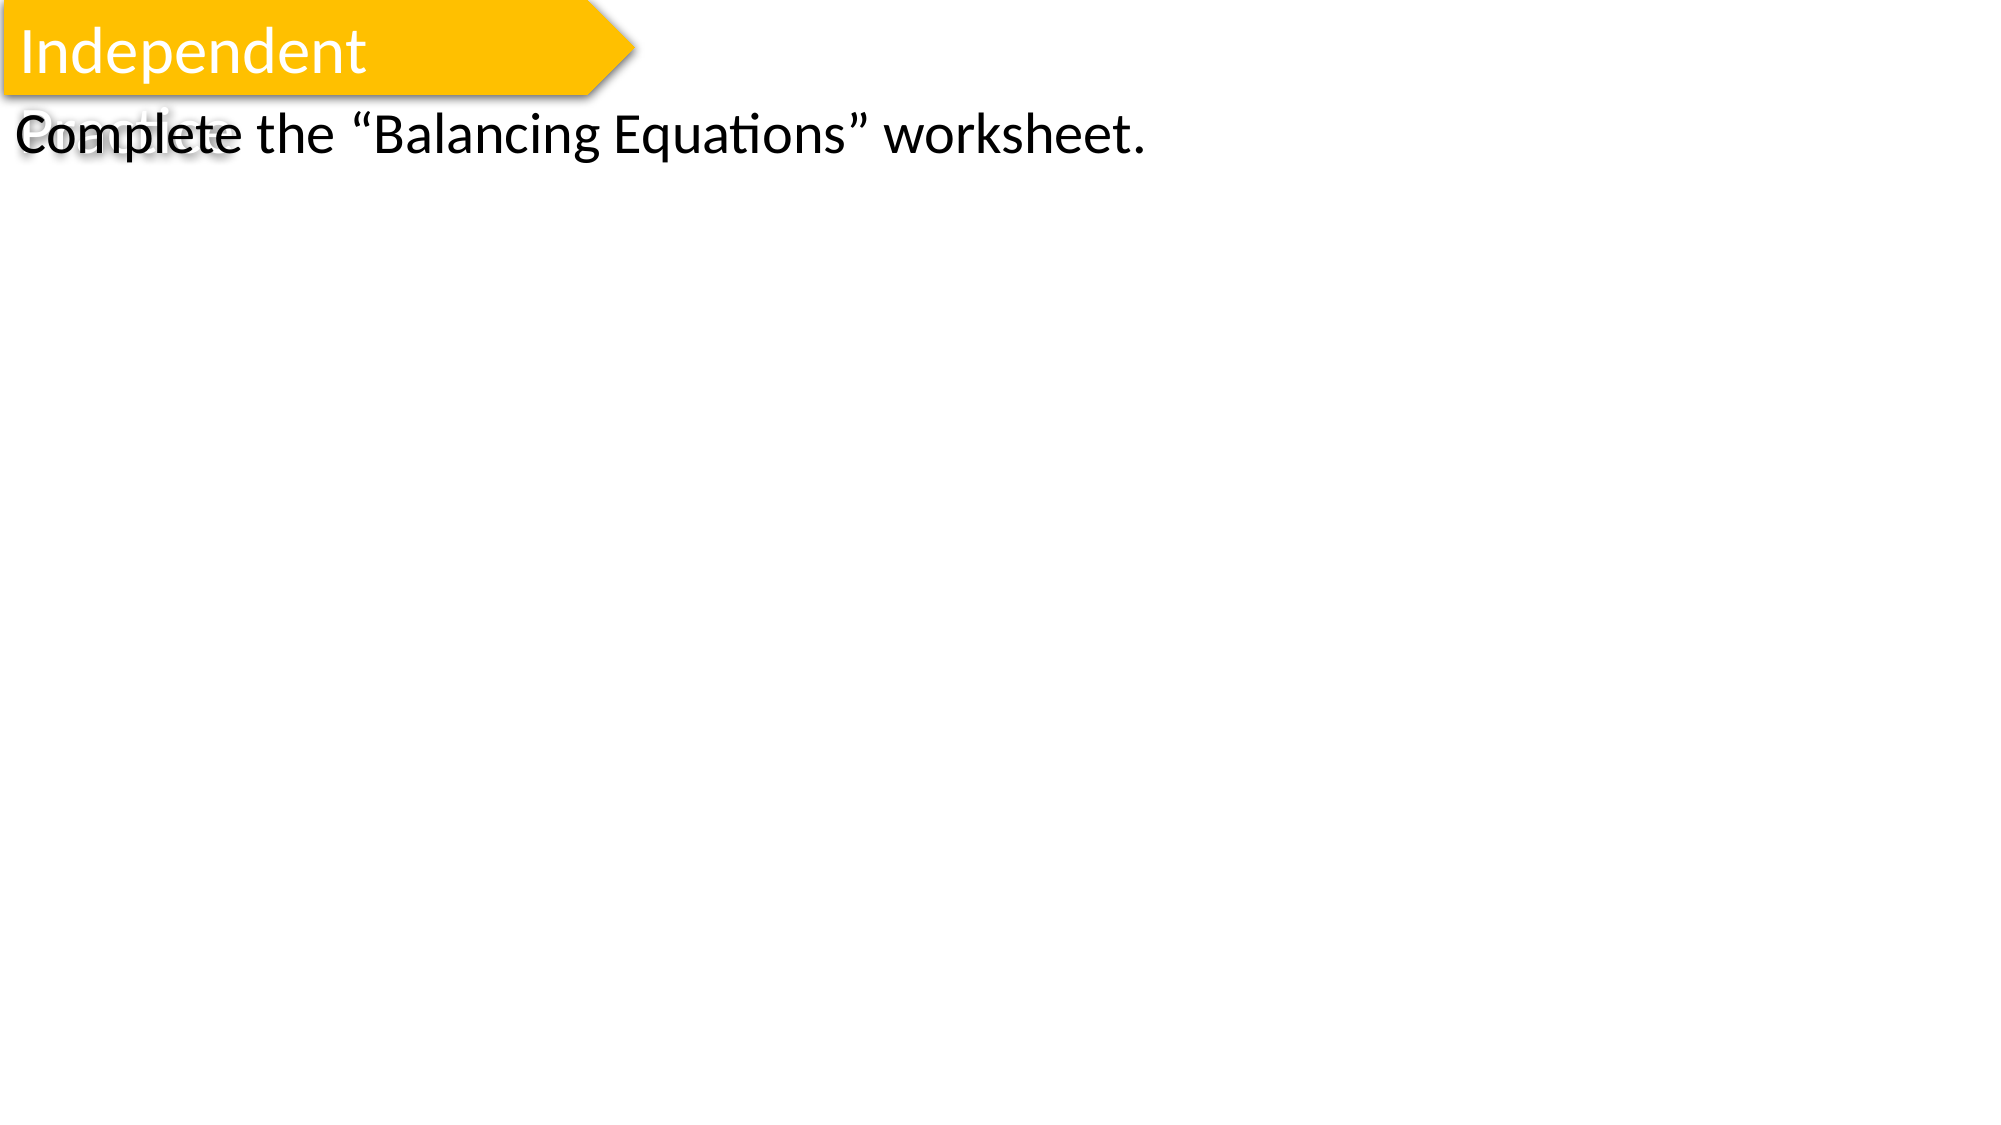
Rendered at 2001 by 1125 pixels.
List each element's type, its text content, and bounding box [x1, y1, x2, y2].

list Complete the “Balancing Equations” worksheet. [0, 95, 1994, 1087]
text_box Independent Practice [4, 0, 635, 95]
